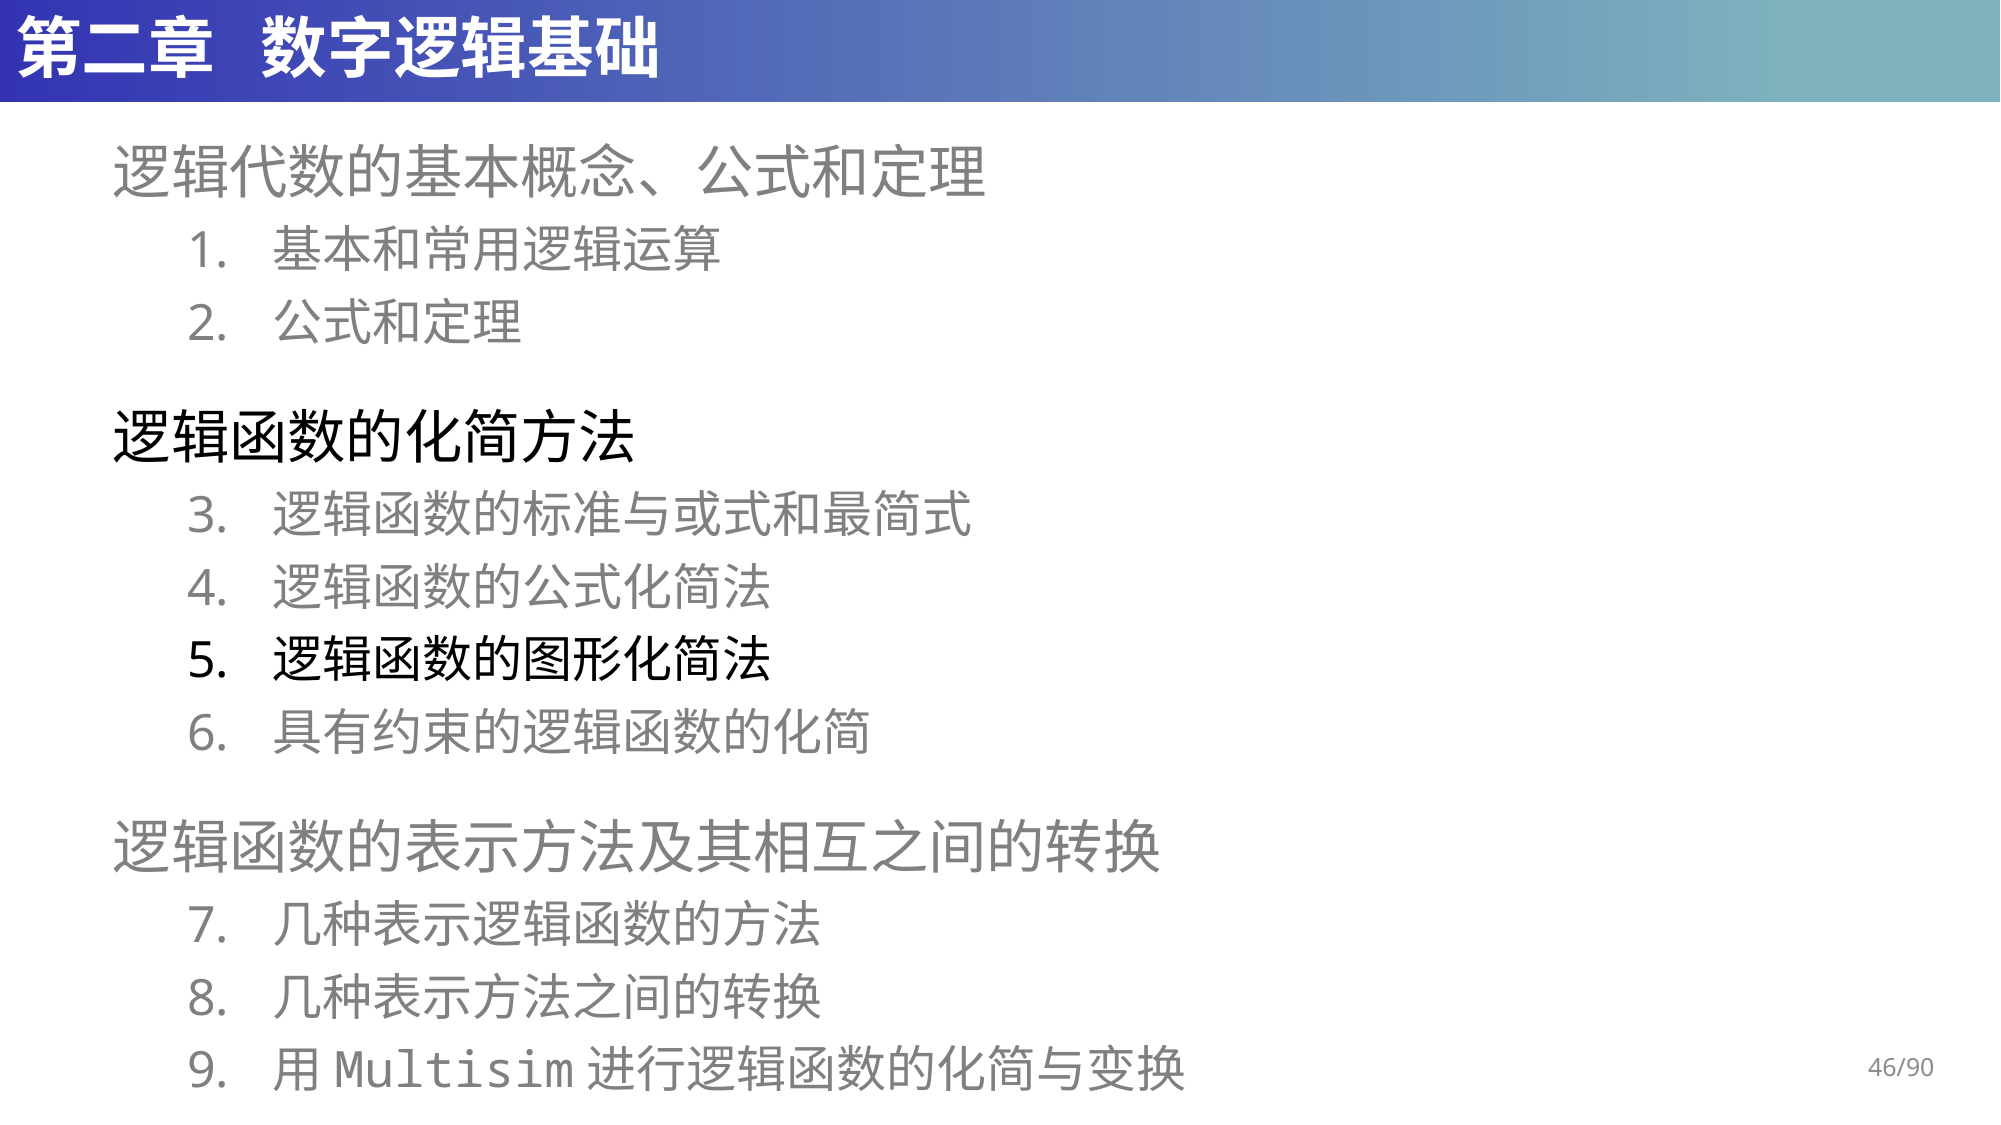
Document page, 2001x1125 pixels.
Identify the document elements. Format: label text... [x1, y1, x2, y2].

text_box 逻辑代数的基本概念、公式和定理 基本和常用逻辑运算 公式和定理 逻辑函数的化简方法 逻辑函数的标准与或式和最简式 逻辑函数的公式化简法 逻辑函数的图形化简法 具有约束的逻辑函数的化简 逻辑函数的表示方法及其相互之间的转换 几种表示逻辑函数的方法 几种表示方法之间的转换 用Multisim进行逻辑函数的化简与变换 [98, 127, 1813, 1106]
slide_number 46/90 [1499, 1038, 1950, 1099]
title 第二章 数字逻辑基础 [0, 0, 2000, 102]
